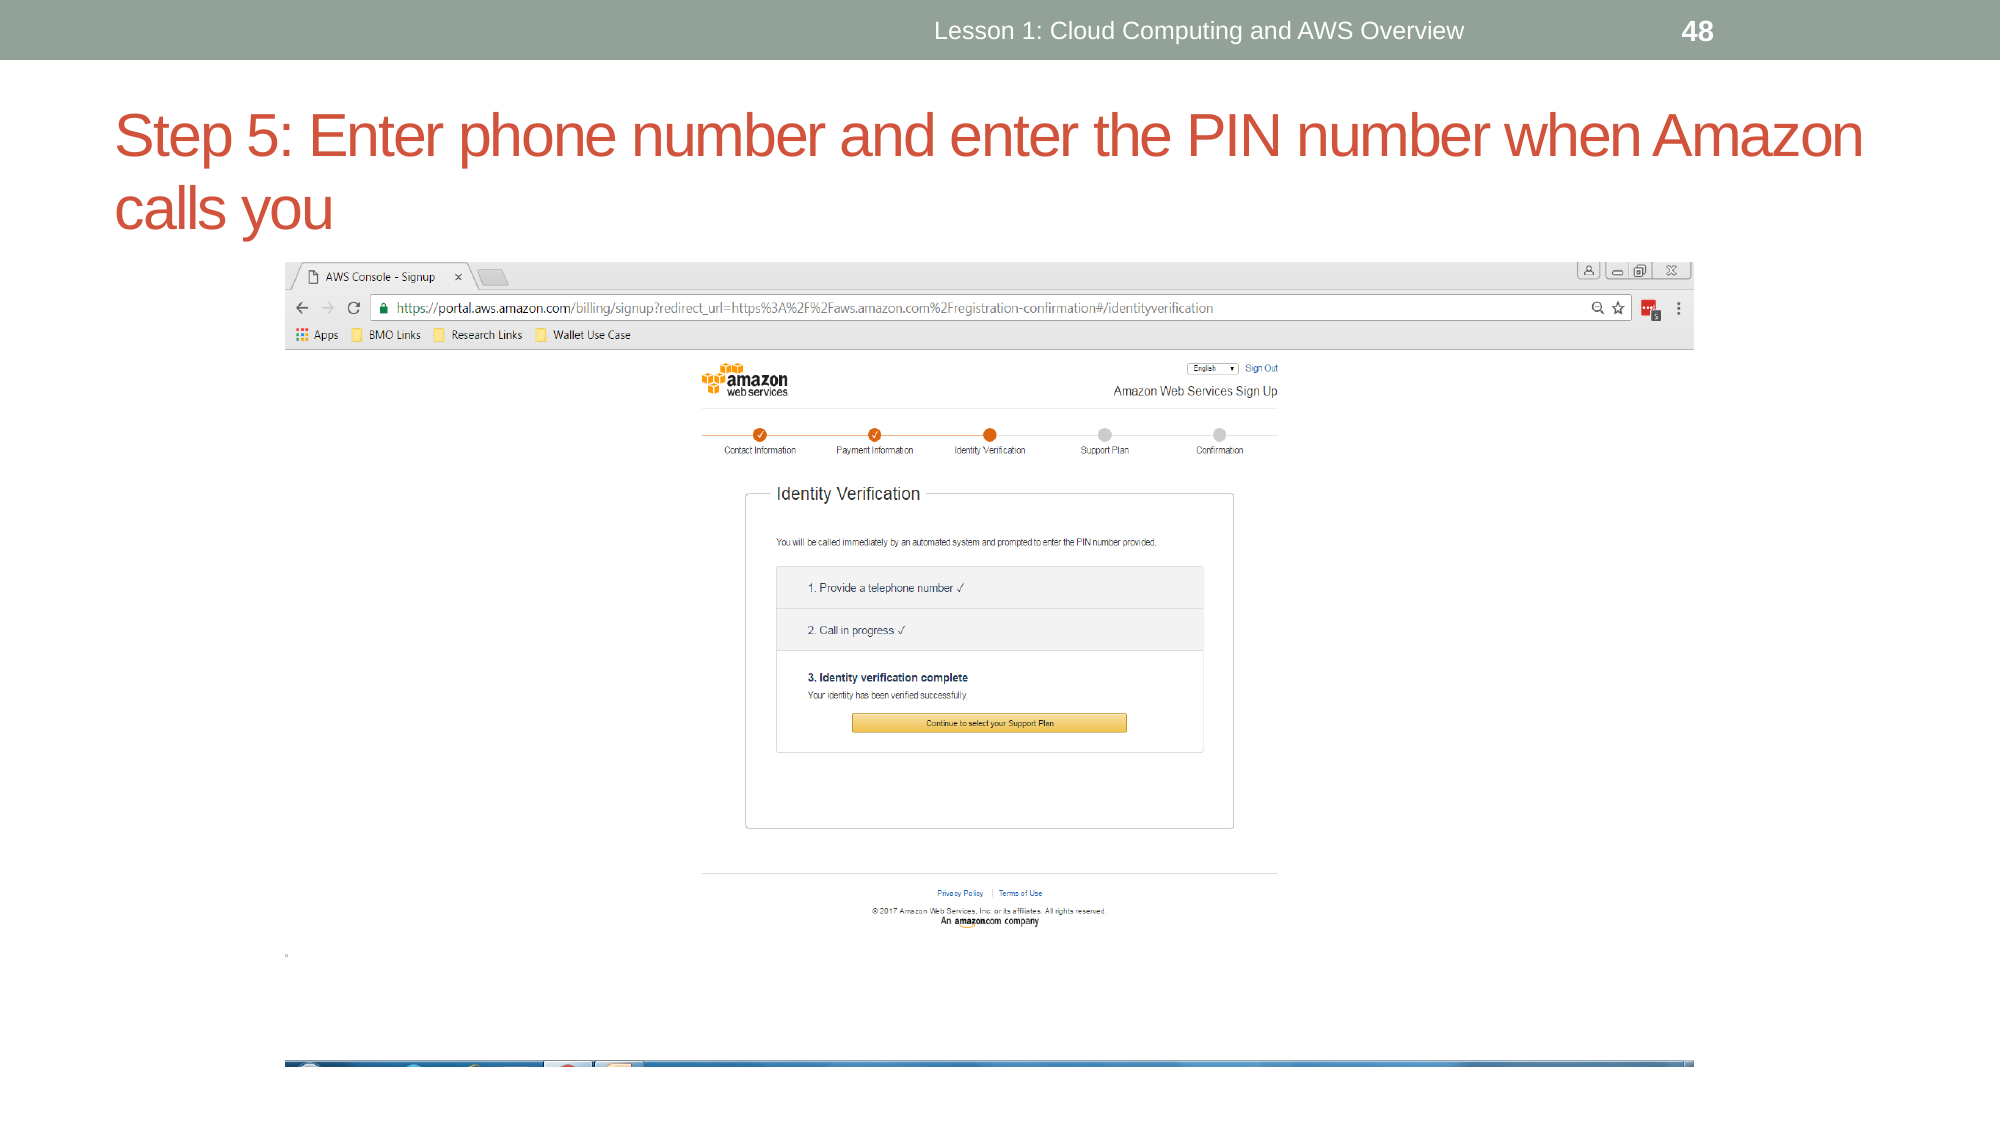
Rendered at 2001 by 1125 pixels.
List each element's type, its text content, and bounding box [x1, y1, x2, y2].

footer Lesson 1: Cloud Computing and AWS Overview [750, 3, 1650, 57]
title Step 5: Enter phone number and enter the PIN number when Amazon calls you [99, 87, 1900, 250]
picture [285, 261, 1694, 1067]
slide_number 48 [1666, 3, 1900, 57]
